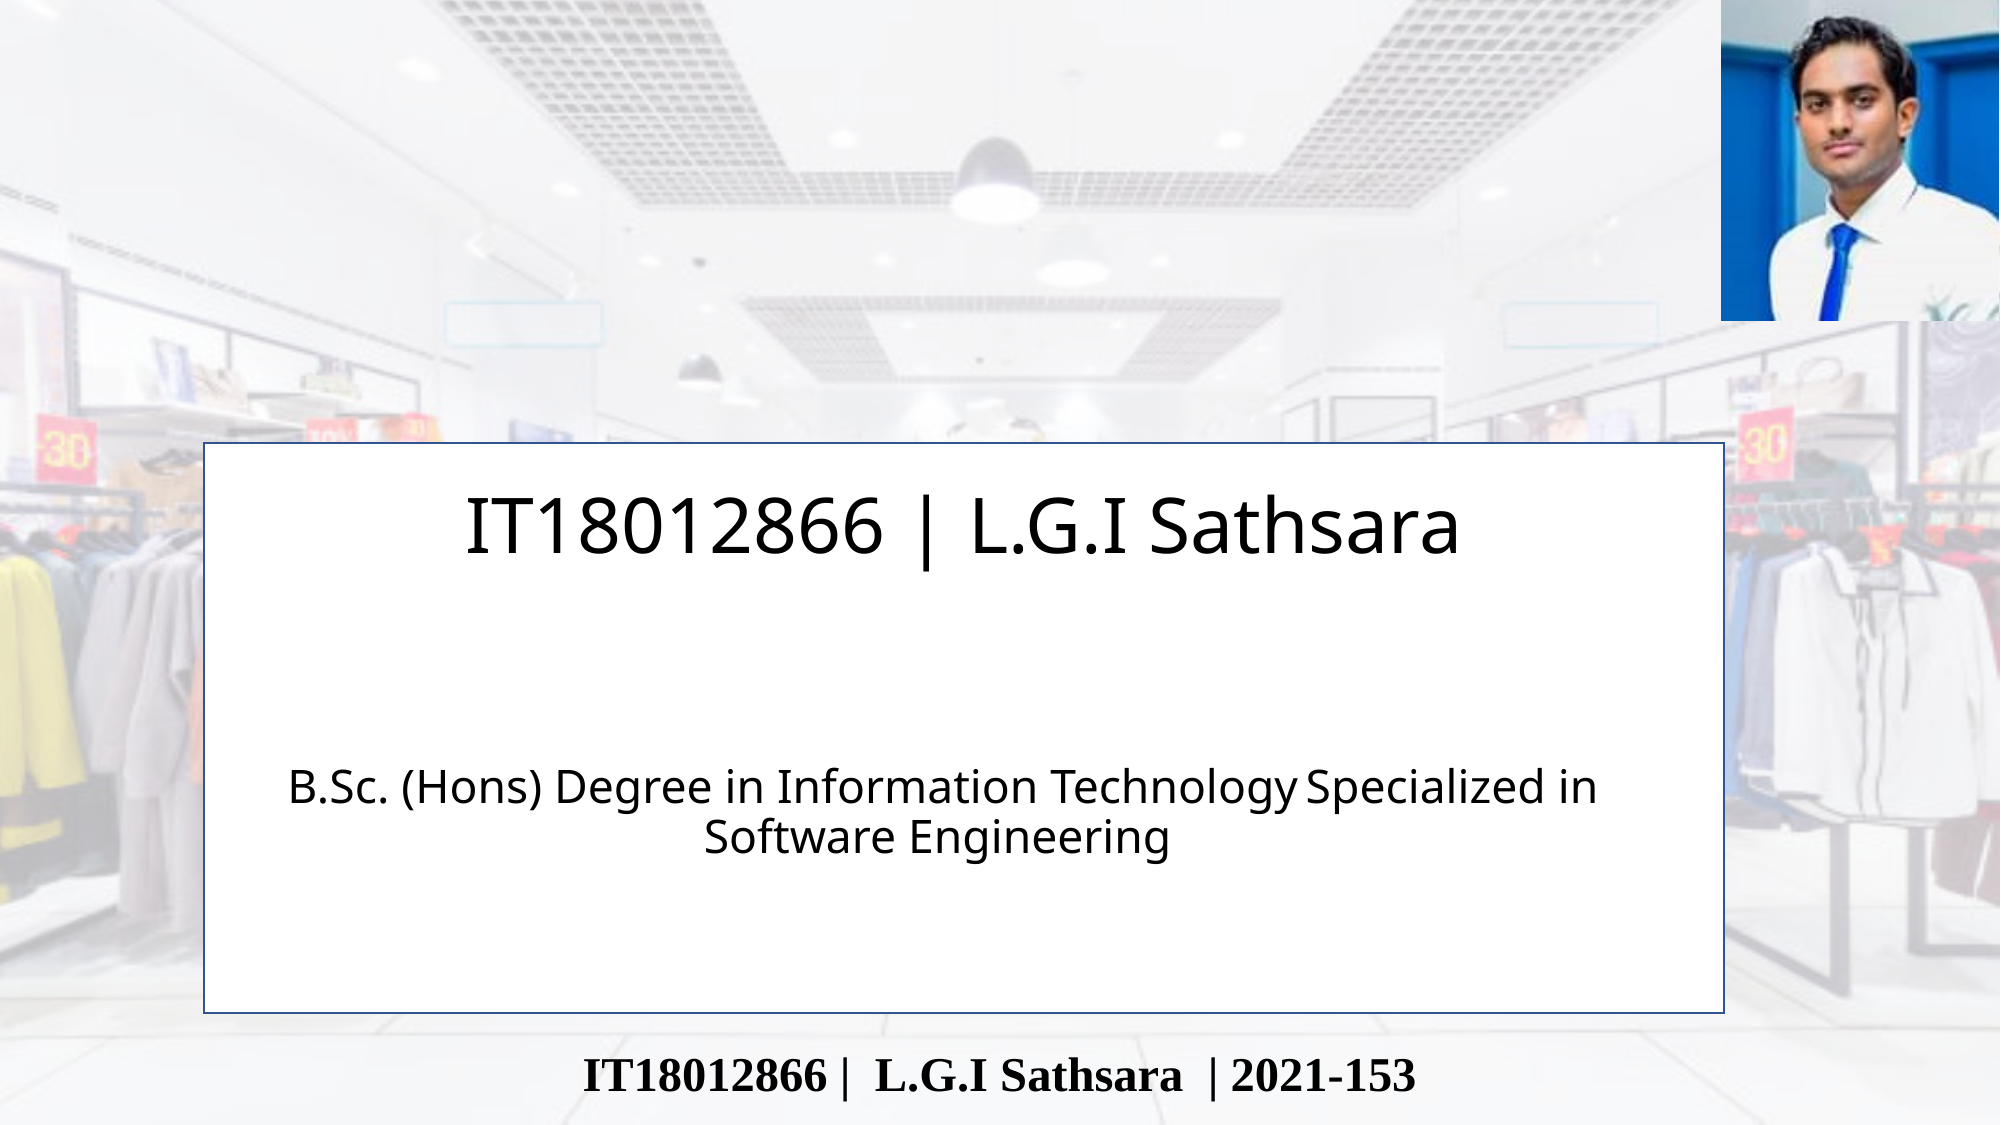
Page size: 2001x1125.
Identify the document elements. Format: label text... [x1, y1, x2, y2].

text_box B.Sc. (Hons) Degree in Information Technology Specialized in Software Engineering [187, 756, 1700, 908]
text_box [203, 442, 1725, 1014]
title IT18012866 | L.G.I Sathsara [213, 479, 1714, 672]
text_box IT18012866 | L.G.I Sathsara | 2021-153 [0, 1042, 2000, 1110]
picture [1721, 0, 1999, 321]
